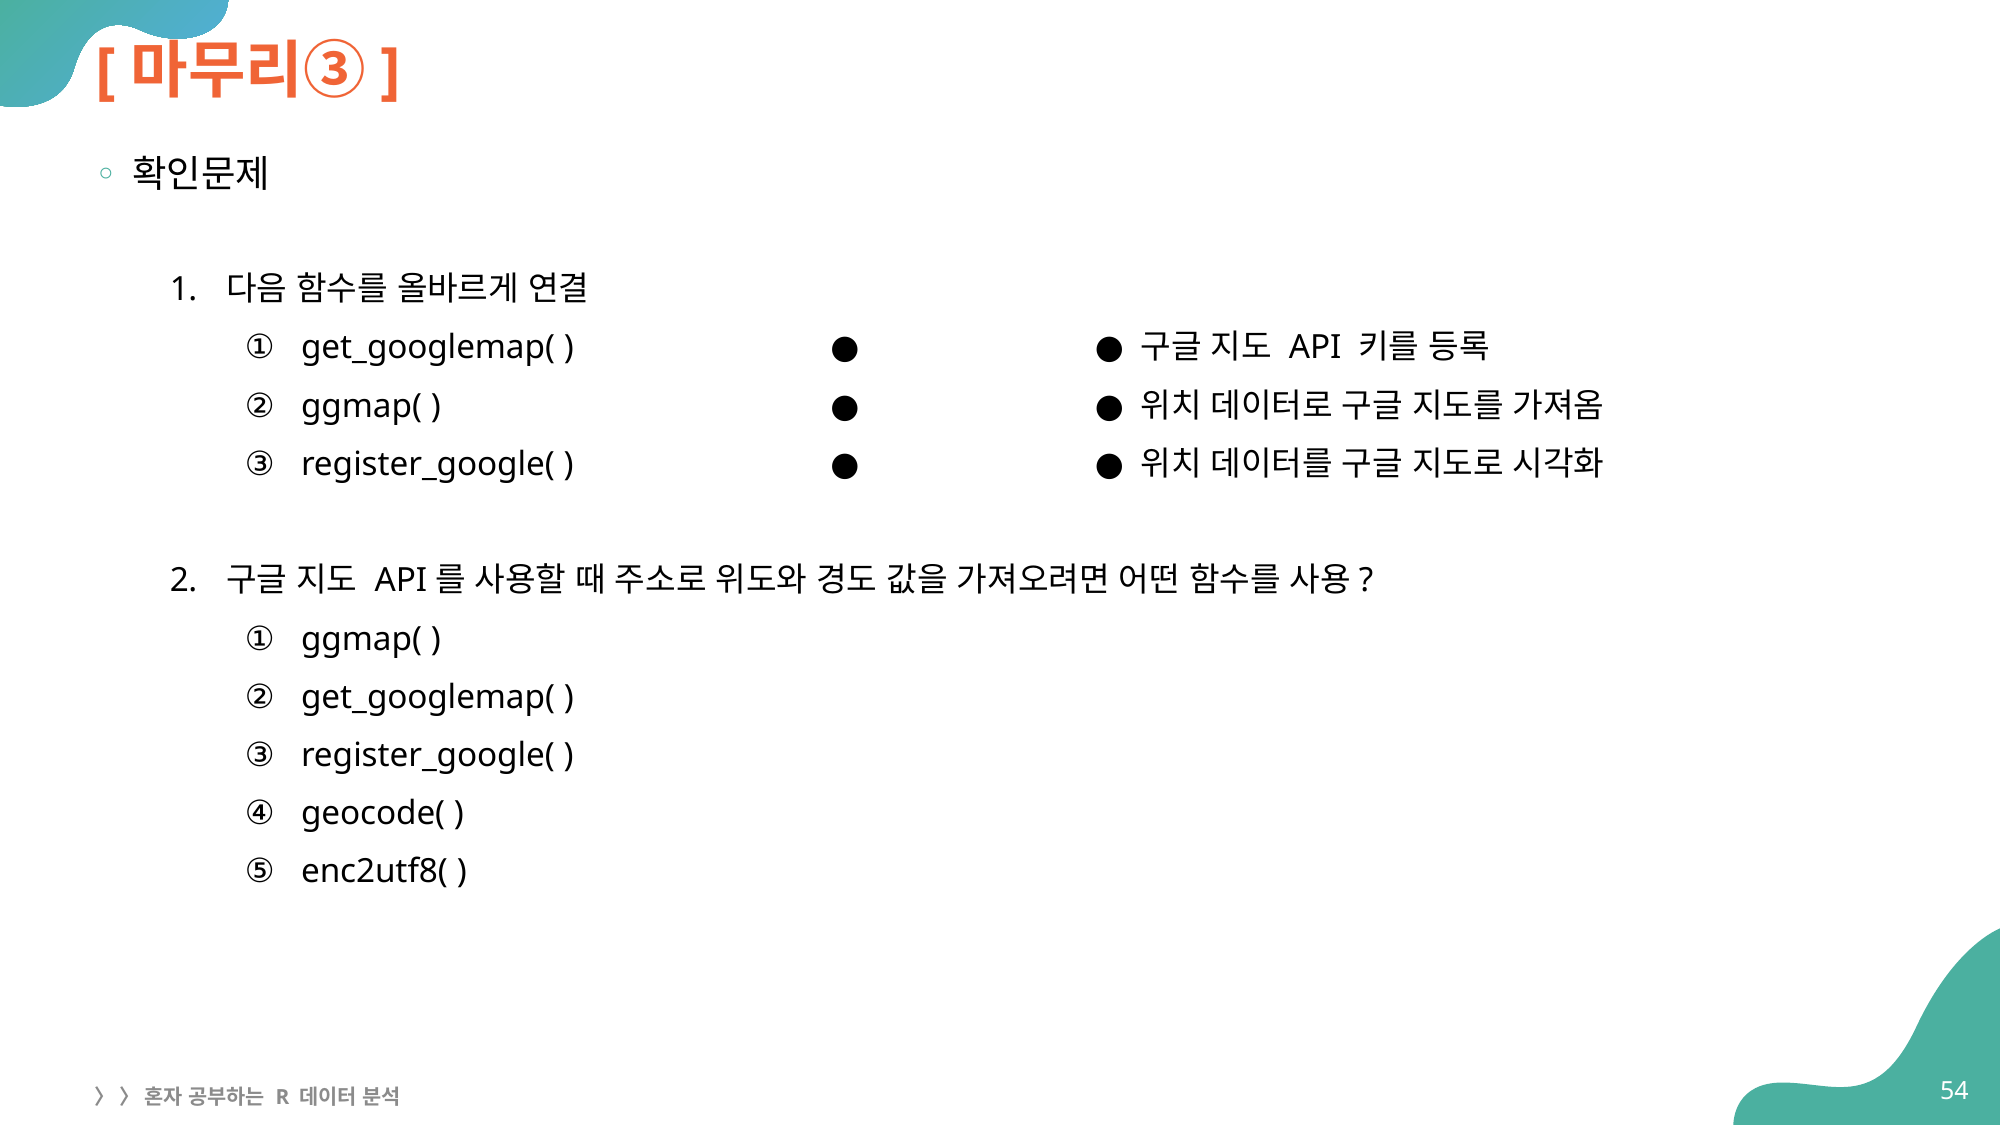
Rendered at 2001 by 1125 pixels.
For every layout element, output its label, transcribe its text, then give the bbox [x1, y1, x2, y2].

text_box 확인문제 다음 함수를 올바르게 연결 get_googlemap( ) ● ● 구글 지도 API 키를 등록 ggmap( ) ● ● 위치 데이터로 구글 지도를 가져옴 register_google( ) ● ● 위치 데이터를 구글 지도로 시각화 구글 지도 API를 사용할 때 주소로 위도와 경도 값을 가져오려면 어떤 함수를 사용? ggmap( ) get_googlemap( ) register_google( ) geocode( ) enc2utf8( ) [79, 133, 1931, 1079]
footer 〉 〉 혼자 공부하는 R 데이터 분석 [79, 1079, 755, 1114]
title [마무리③] [79, 17, 1931, 128]
slide_number 54 [1917, 1061, 1984, 1122]
